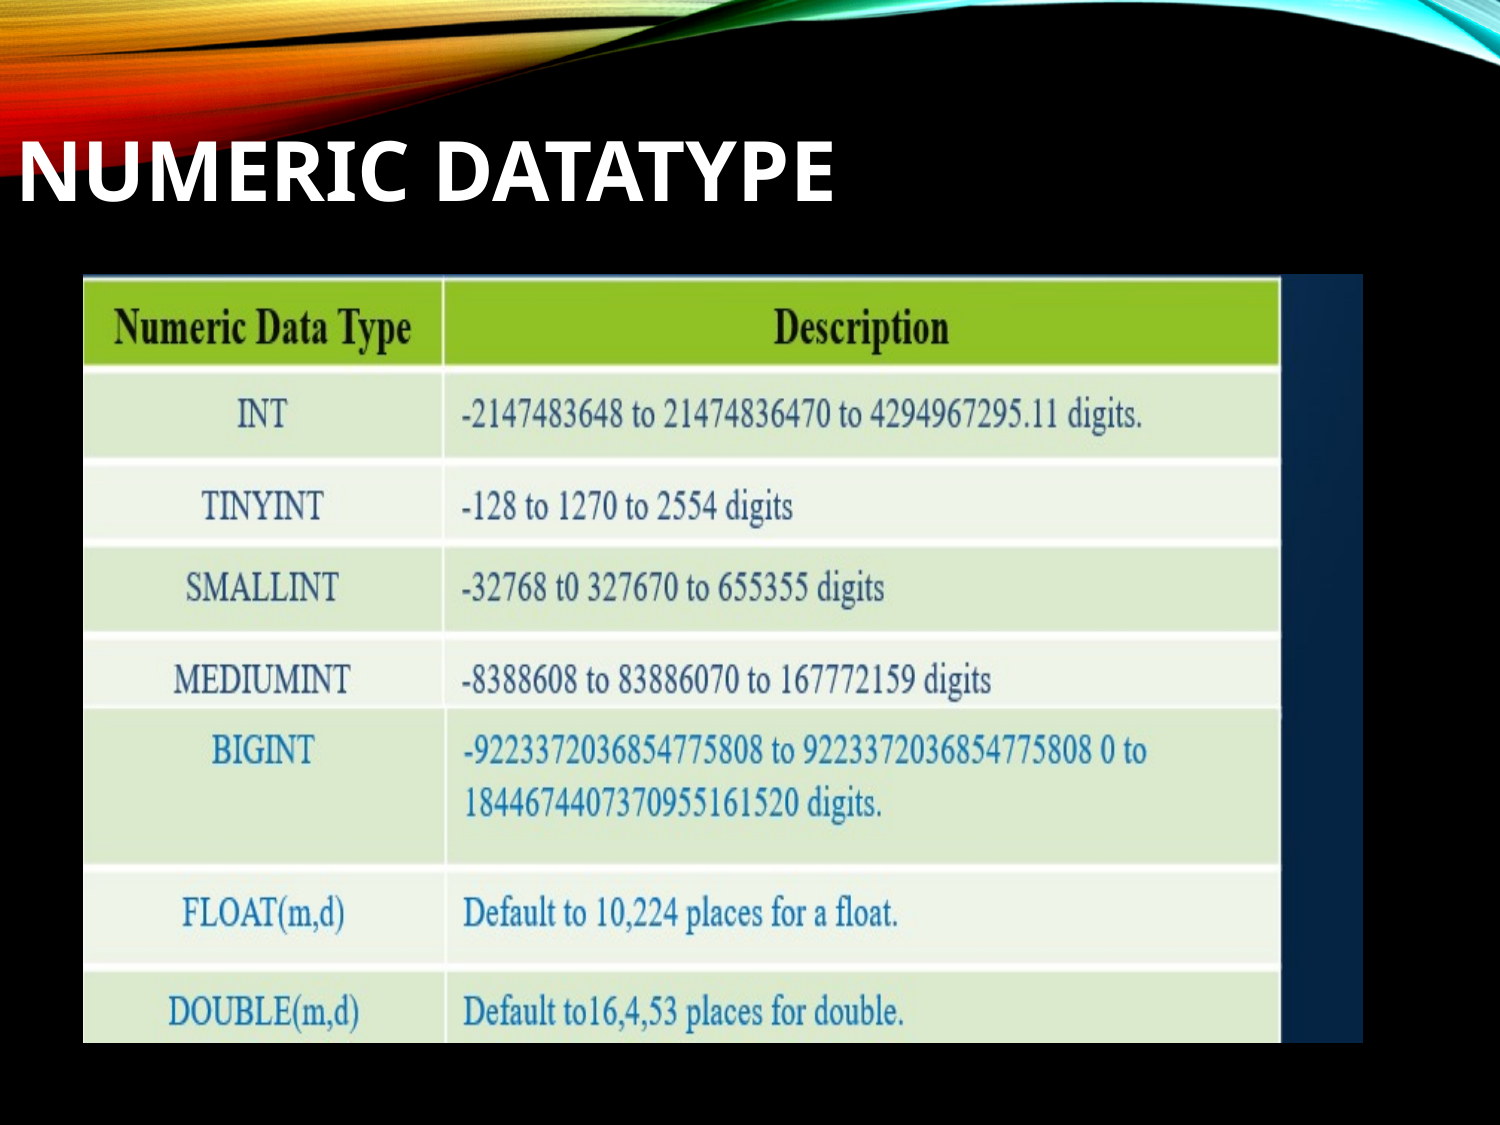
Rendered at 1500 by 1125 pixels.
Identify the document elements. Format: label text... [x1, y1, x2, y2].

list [83, 274, 1363, 1043]
title NUMERIC DATATYPE [0, 12, 1403, 338]
picture [0, 0, 1500, 178]
